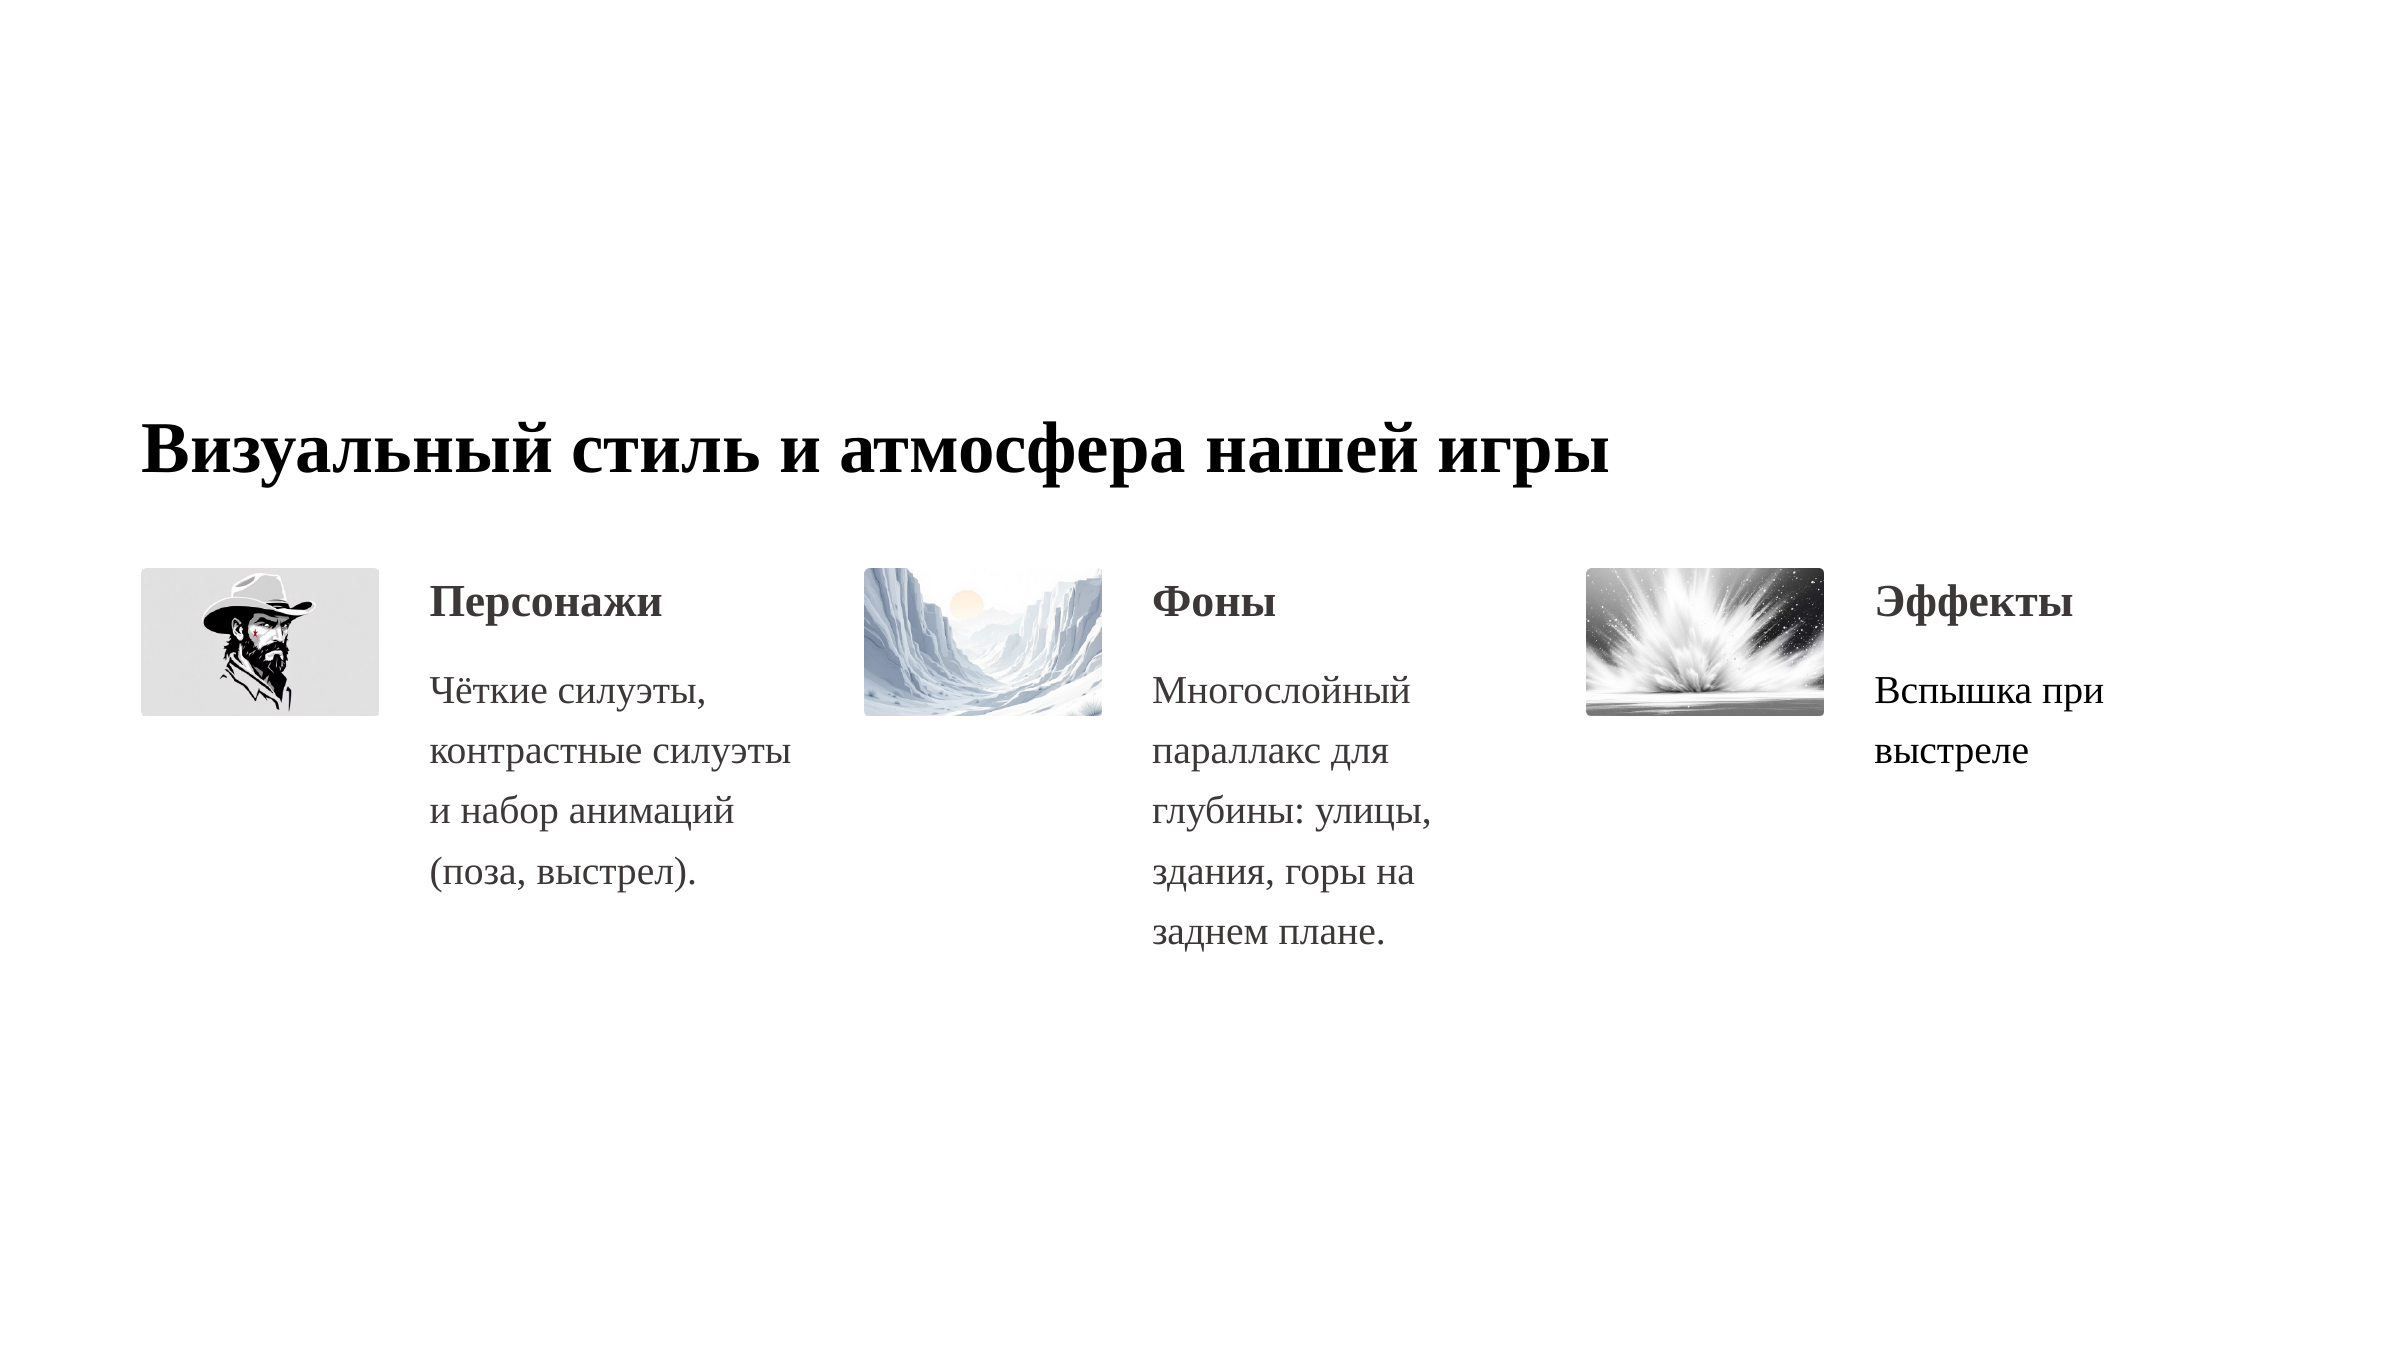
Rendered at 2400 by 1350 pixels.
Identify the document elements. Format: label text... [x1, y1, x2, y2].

picture [1586, 568, 1824, 716]
text_box Многослойный параллакс для глубины: улицы, здания, горы на заднем плане. [1151, 650, 1536, 955]
text_box Эффекты [1874, 568, 2259, 627]
text_box Фоны [1151, 568, 1536, 627]
text_box Чёткие силуэты, контрастные силуэты и набор анимаций (поза, выстрел). [429, 650, 814, 955]
text_box Визуальный стиль и атмосфера нашей игры [141, 395, 1932, 488]
text_box Персонажи [429, 568, 814, 627]
picture [141, 568, 379, 716]
text_box Вспышка при выстреле [1874, 650, 2259, 955]
picture [864, 568, 1102, 716]
